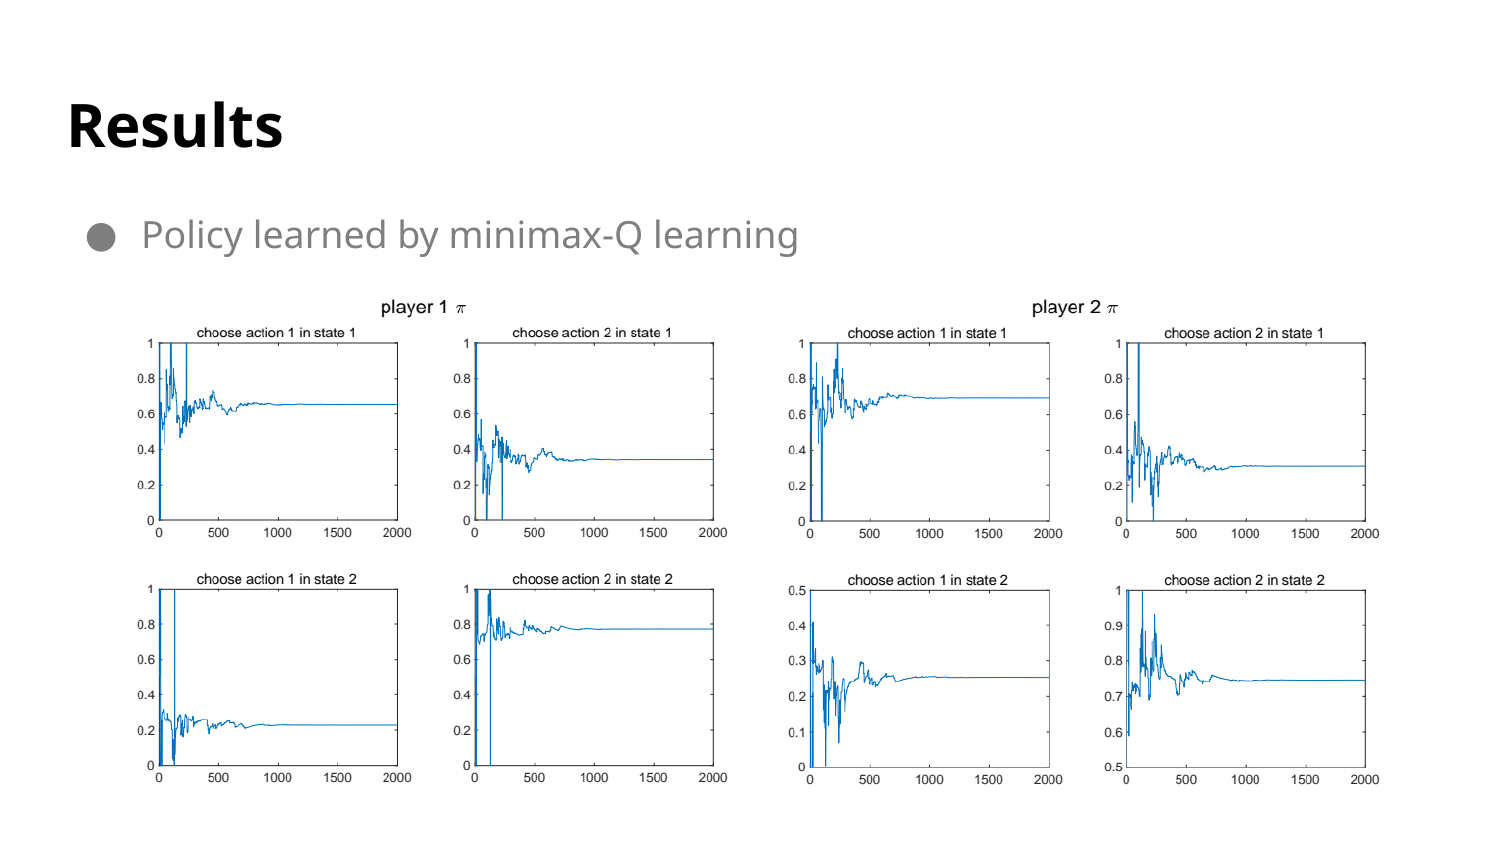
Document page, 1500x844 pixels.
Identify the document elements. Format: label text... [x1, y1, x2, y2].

text_box Policy learned by minimax-Q learning [51, 188, 1449, 750]
picture [65, 282, 1435, 822]
title Results [51, 72, 1449, 176]
